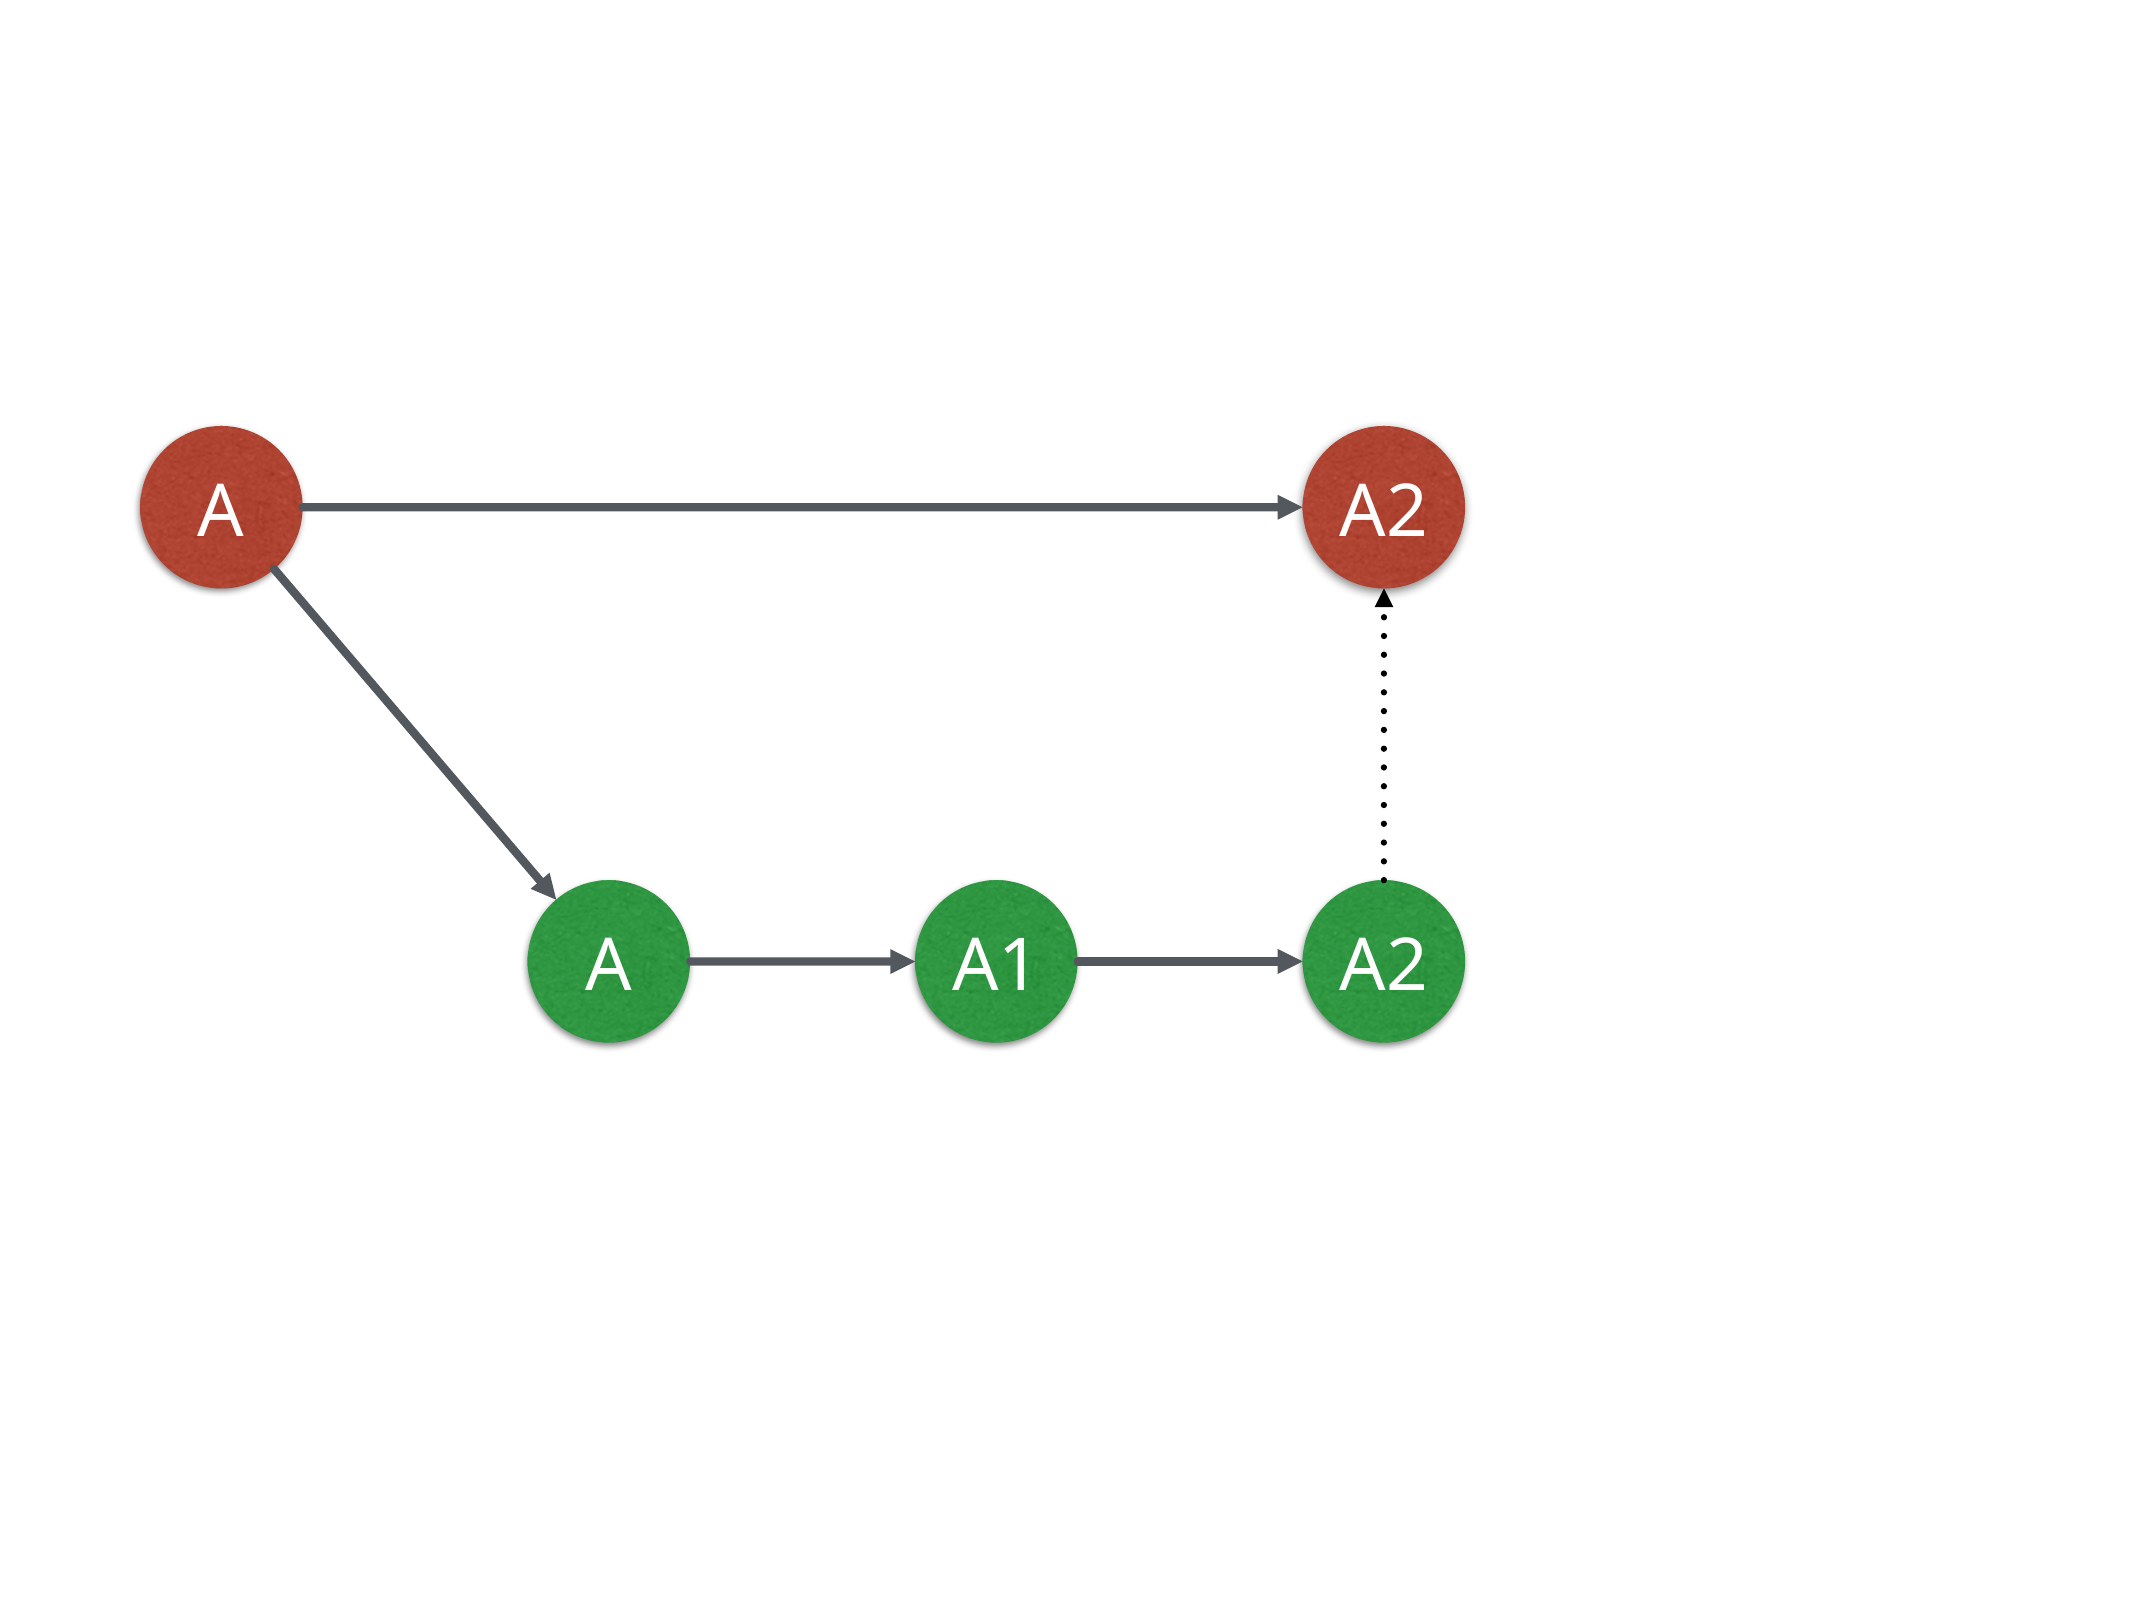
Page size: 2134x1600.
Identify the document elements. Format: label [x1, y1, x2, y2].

text_box [308, 501, 1296, 514]
text_box [696, 955, 909, 968]
text_box [914, 879, 1078, 1043]
text_box [1083, 955, 1296, 968]
text_box [139, 425, 303, 589]
text_box [1302, 425, 1466, 589]
text_box [1302, 879, 1466, 1043]
text_box [527, 879, 691, 1043]
text_box [1377, 598, 1391, 878]
